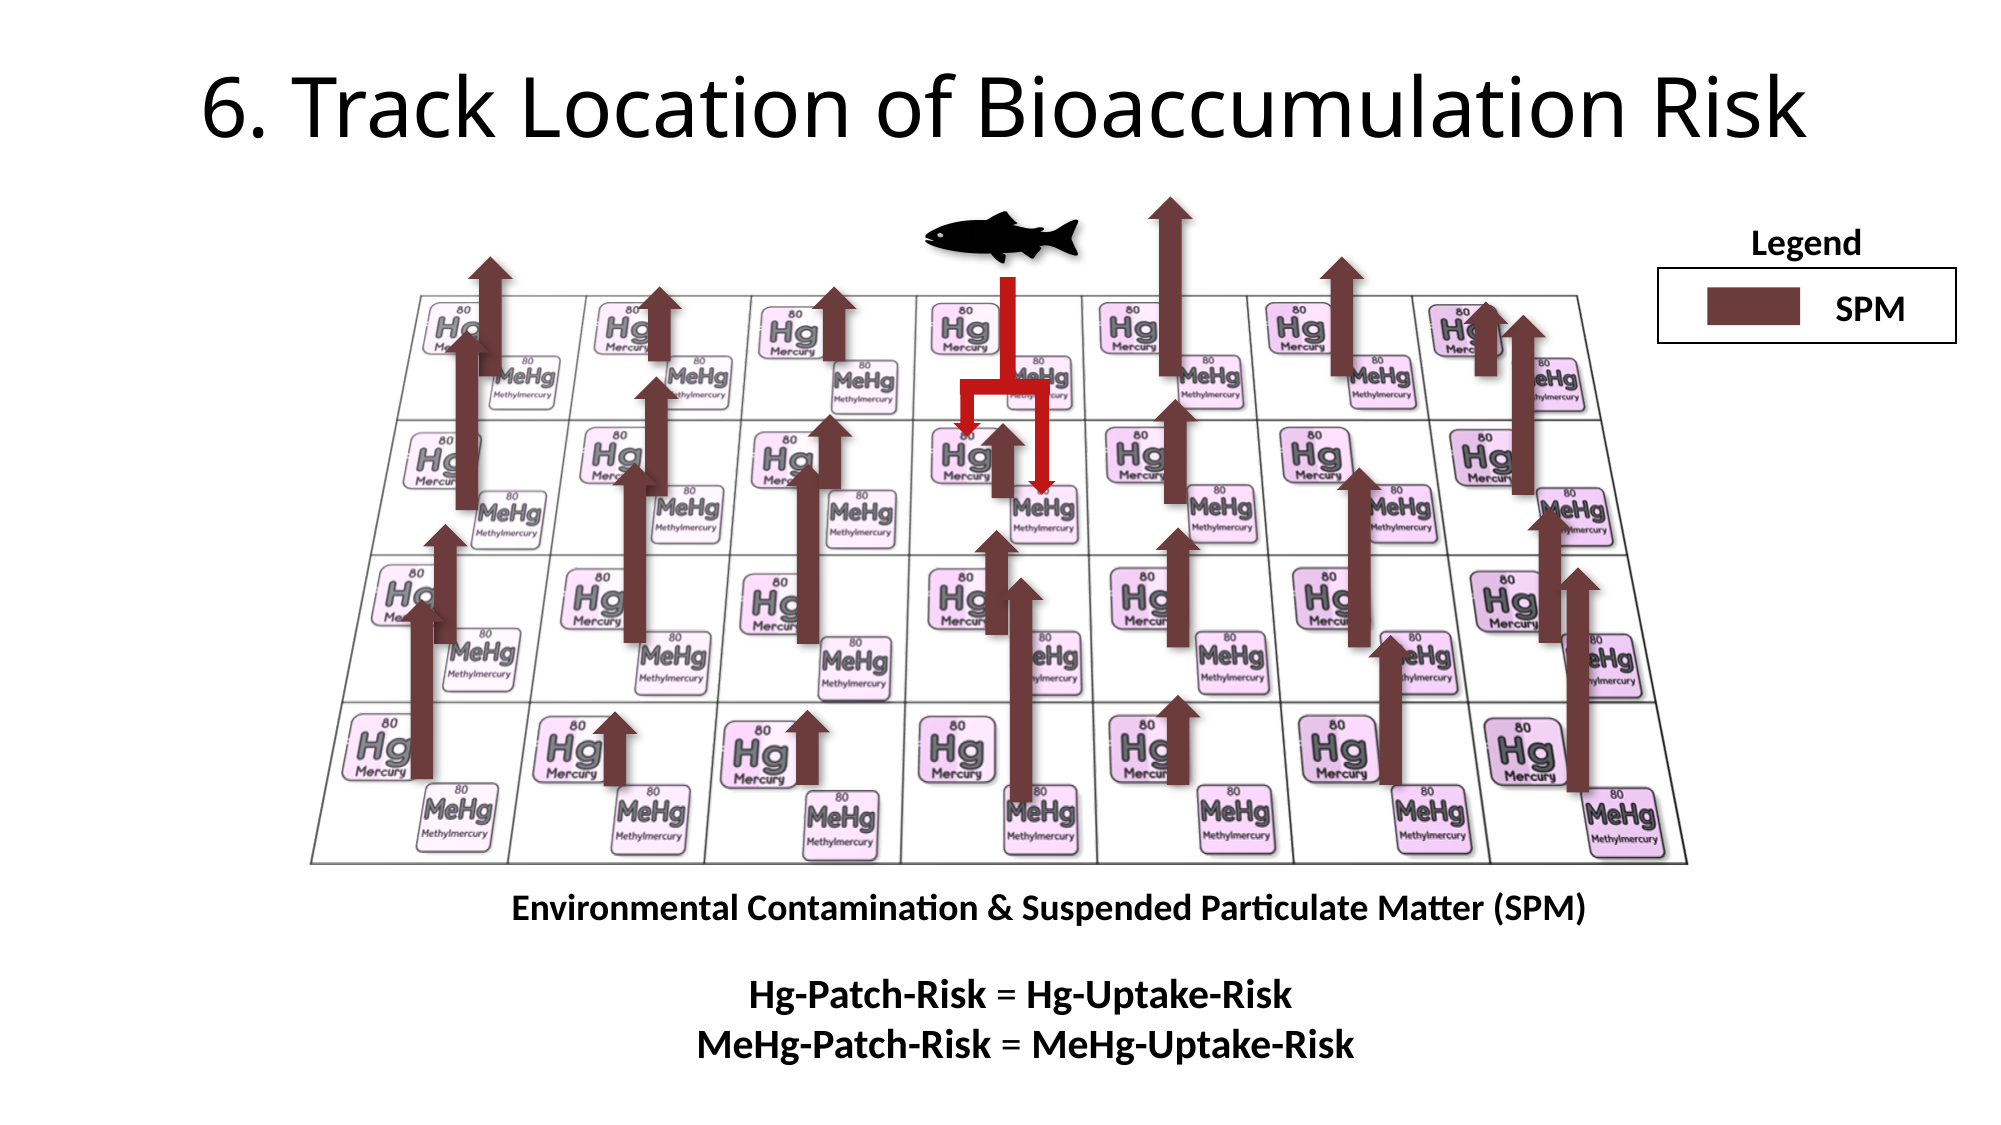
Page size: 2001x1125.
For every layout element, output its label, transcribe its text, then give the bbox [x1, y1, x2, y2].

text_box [399, 196, 1601, 803]
picture [881, 181, 1118, 319]
text_box Hg-Patch-Risk = Hg-Uptake-Risk MeHg-Patch-Risk = MeHg-Uptake-Risk [64, 959, 1986, 1074]
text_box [953, 276, 1056, 495]
title 6. Track Location of Bioaccumulation Risk [44, 1, 1966, 219]
picture [306, 293, 1694, 876]
text_box [1657, 267, 1957, 344]
text_box Environmental Contamination & Suspended Particulate Matter (SPM) [494, 876, 1606, 935]
text_box Legend [1736, 210, 1878, 267]
